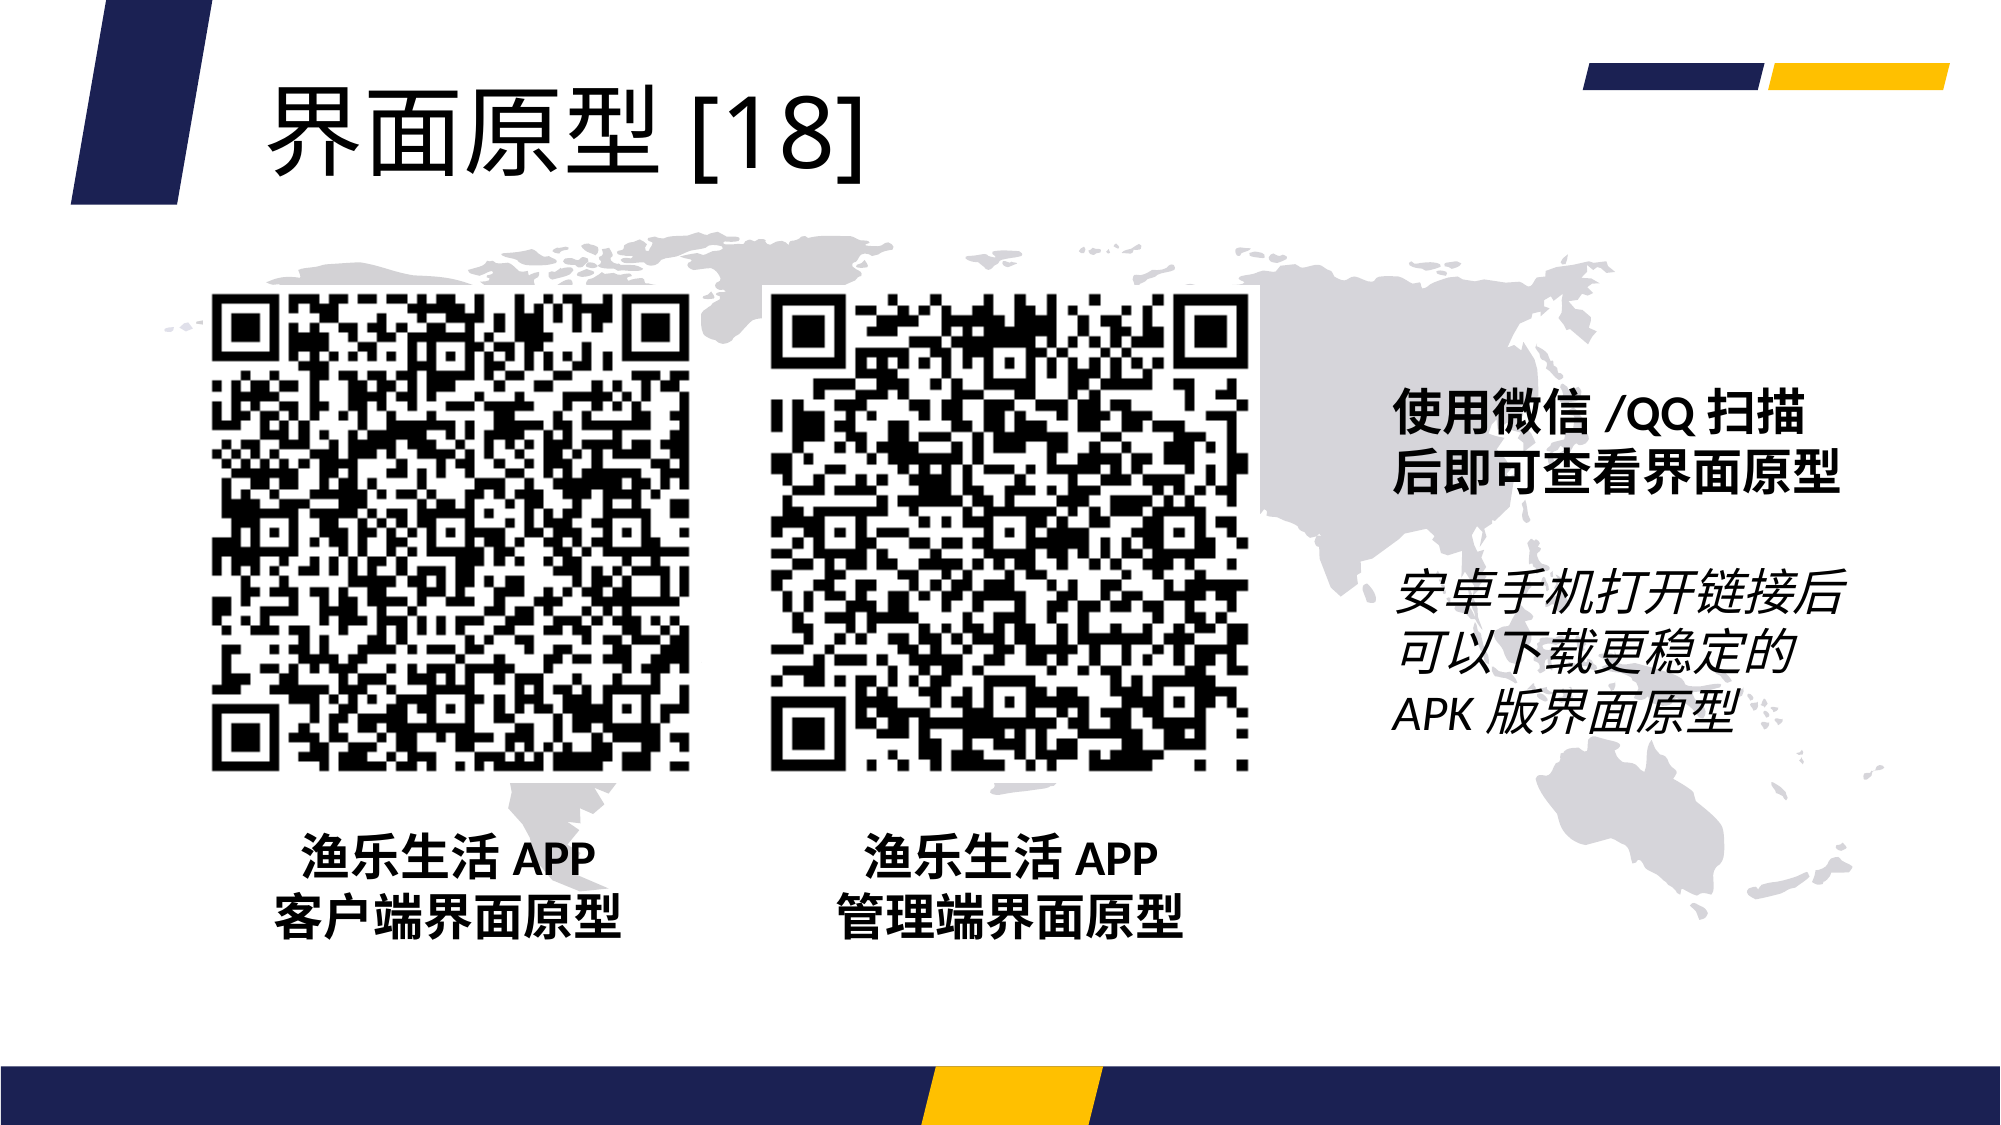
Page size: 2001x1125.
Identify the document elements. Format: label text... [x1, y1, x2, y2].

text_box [163, 231, 1885, 921]
text_box 渔乐生活APP 客户端界面原型 [232, 931, 664, 953]
picture [761, 285, 1260, 784]
text_box [0, 1064, 935, 1125]
text_box 界面原型[18] [244, 58, 2000, 199]
text_box [919, 1064, 1106, 1125]
text_box 渔乐生活APP 管理端界面原型 [795, 931, 1227, 953]
text_box [1091, 1064, 2000, 1125]
picture [203, 285, 702, 784]
text_box [68, 0, 215, 207]
